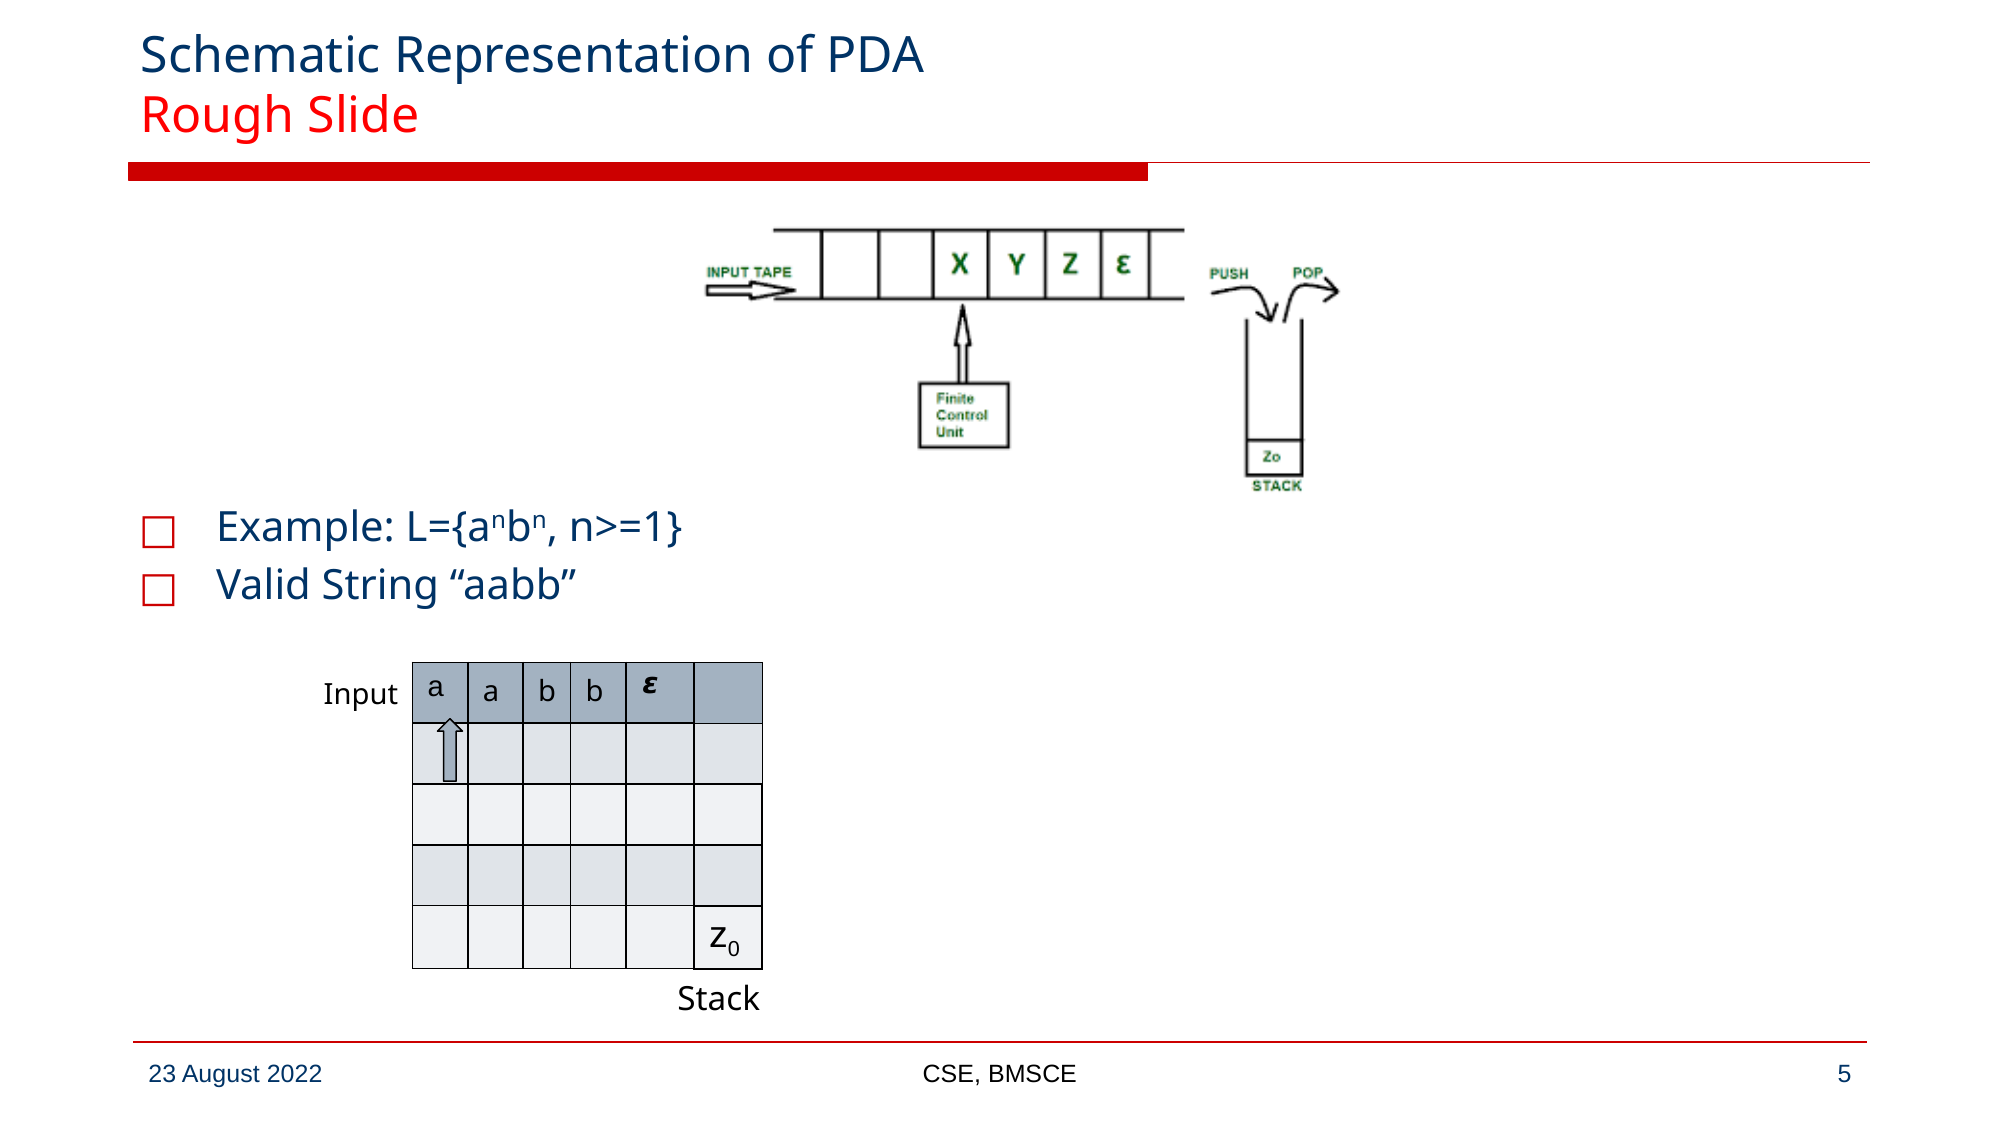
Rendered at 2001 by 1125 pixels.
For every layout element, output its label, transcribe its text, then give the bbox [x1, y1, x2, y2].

table_cell [469, 906, 522, 968]
table_cell [524, 846, 570, 905]
table_cell [524, 785, 570, 844]
table_header a [469, 663, 522, 722]
title Schematic Representation of PDA Rough Slide [125, 24, 1876, 150]
table_cell [469, 846, 522, 905]
list Example: L={anbn, n>=1} Valid String “aabb” [123, 200, 1874, 1025]
table_cell [627, 846, 693, 905]
table_cell [413, 724, 467, 783]
table_cell [413, 785, 467, 844]
table_cell [571, 724, 625, 783]
text_box Stack [662, 969, 787, 1025]
text_box [437, 718, 463, 782]
footer CSE, BMSCE [683, 1050, 1317, 1103]
table_cell [571, 785, 625, 844]
table_cell [571, 906, 625, 968]
table_cell [469, 785, 522, 844]
slide_number ‹#› [1433, 1050, 1867, 1103]
text_box Input [308, 668, 419, 719]
table_cell [627, 785, 693, 844]
table_cell [695, 785, 761, 844]
table_cell [627, 906, 693, 968]
table_cell [469, 724, 522, 783]
table_header b [524, 663, 570, 722]
table_cell [571, 846, 625, 905]
table_cell [413, 906, 467, 968]
table_header a [413, 663, 467, 722]
table_cell [524, 906, 570, 968]
table_cell [524, 724, 570, 783]
table_cell [695, 846, 761, 905]
table_header b [571, 663, 625, 722]
table_cell [413, 846, 467, 905]
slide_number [133, 1050, 567, 1103]
picture [699, 210, 1351, 497]
table_cell z0 [695, 907, 761, 968]
table_header [695, 663, 762, 723]
table_cell [627, 724, 693, 783]
table_header 𝞮 [627, 663, 693, 722]
table_cell [695, 724, 762, 783]
